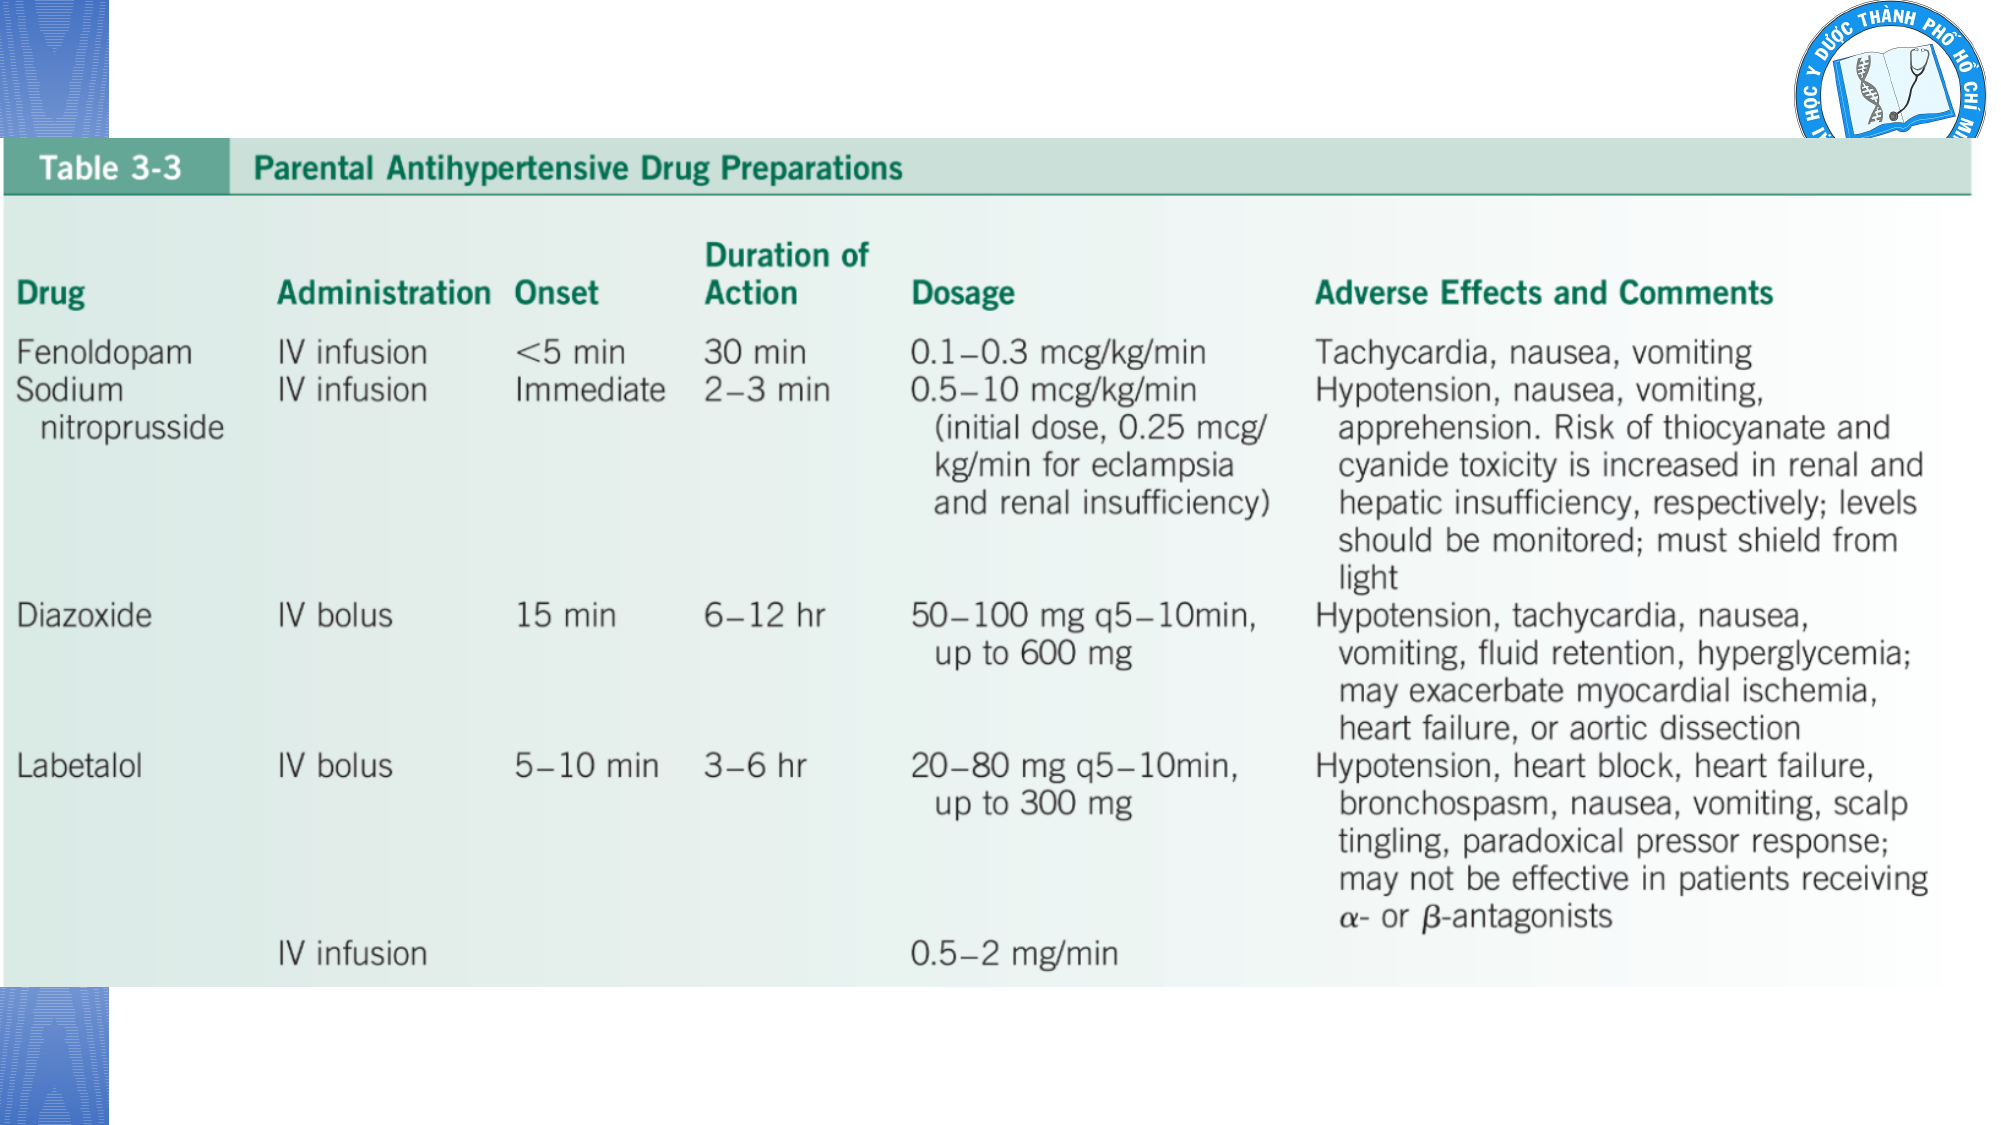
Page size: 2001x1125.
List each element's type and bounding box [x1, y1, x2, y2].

picture [0, 0, 2000, 987]
